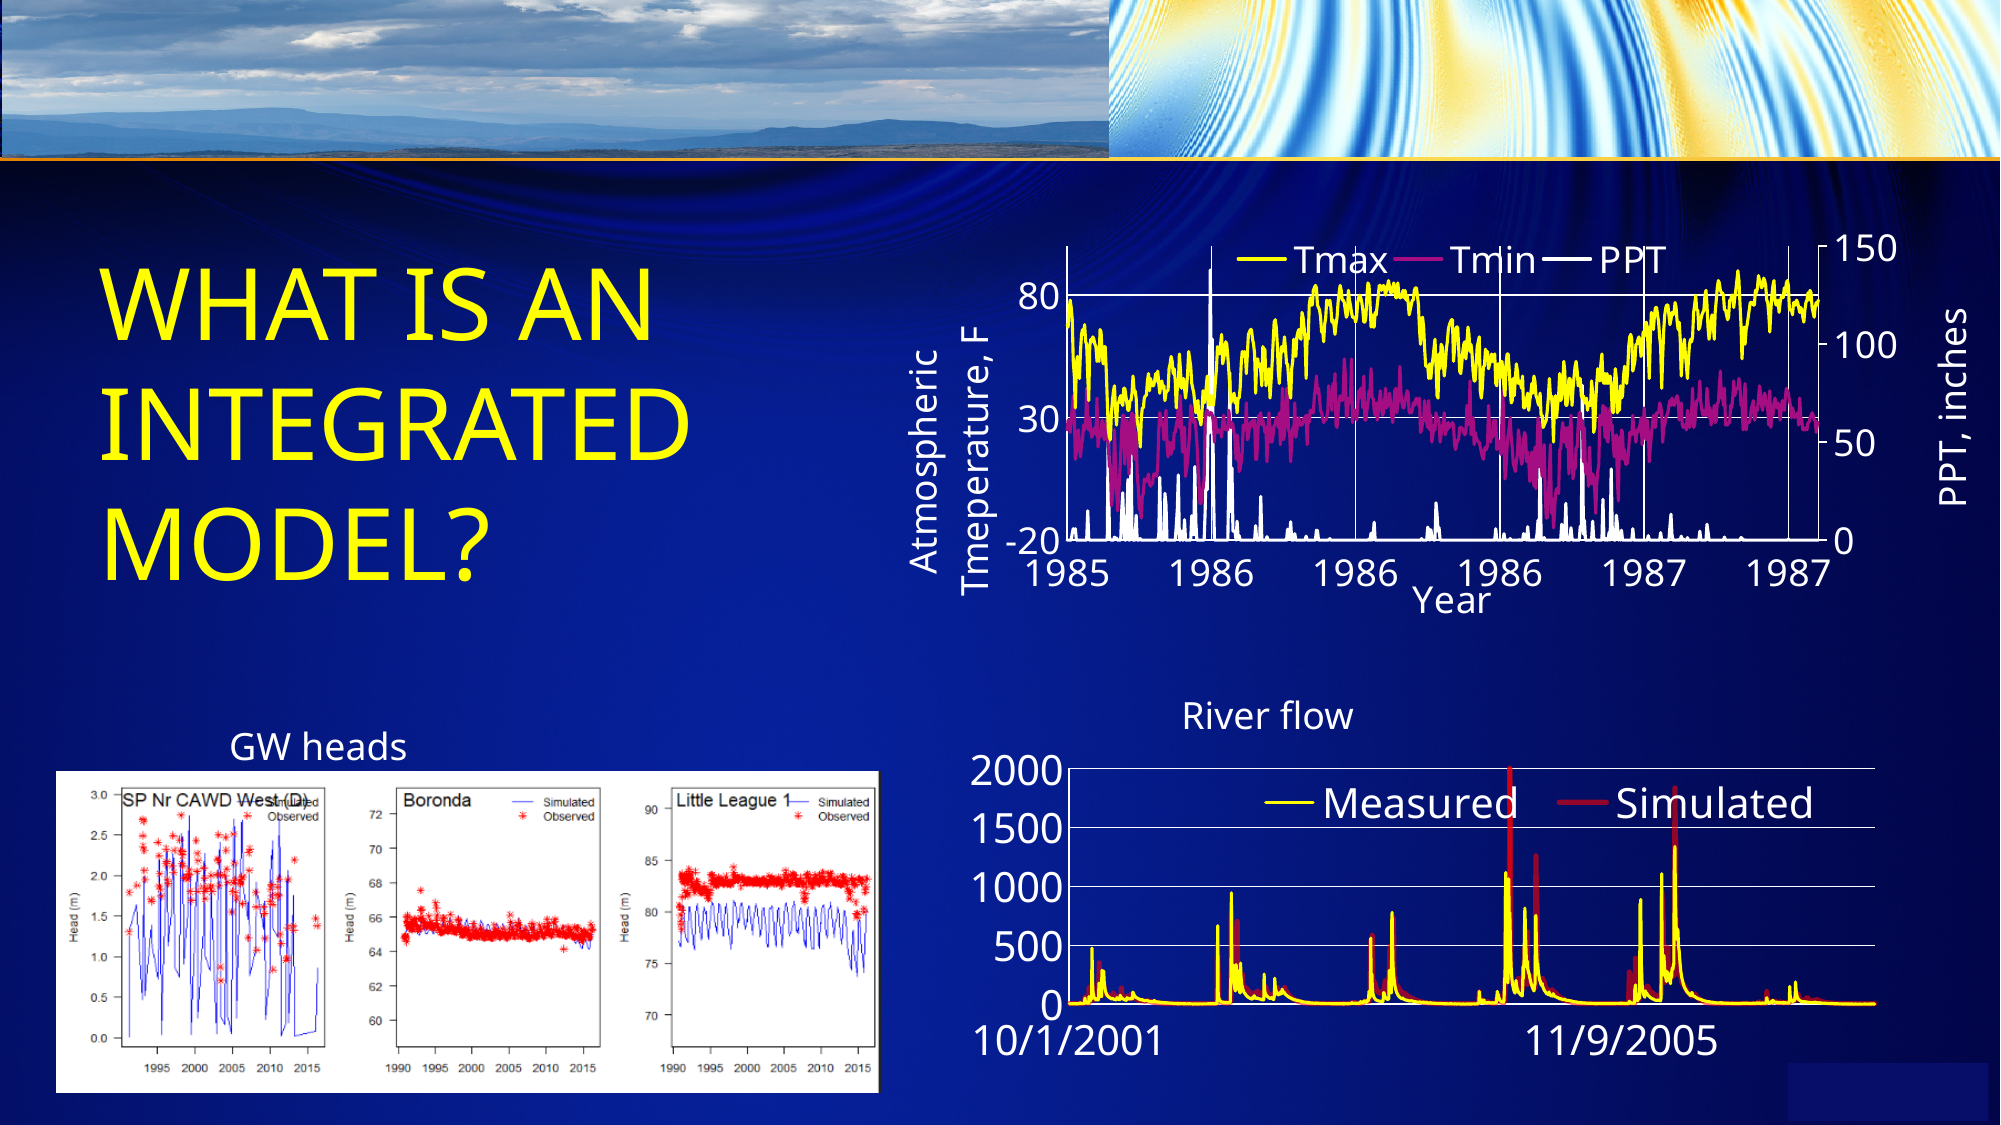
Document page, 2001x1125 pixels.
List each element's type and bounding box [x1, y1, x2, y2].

picture [0, 0, 2000, 1125]
chart [861, 220, 1989, 637]
chart [827, 735, 1990, 1125]
